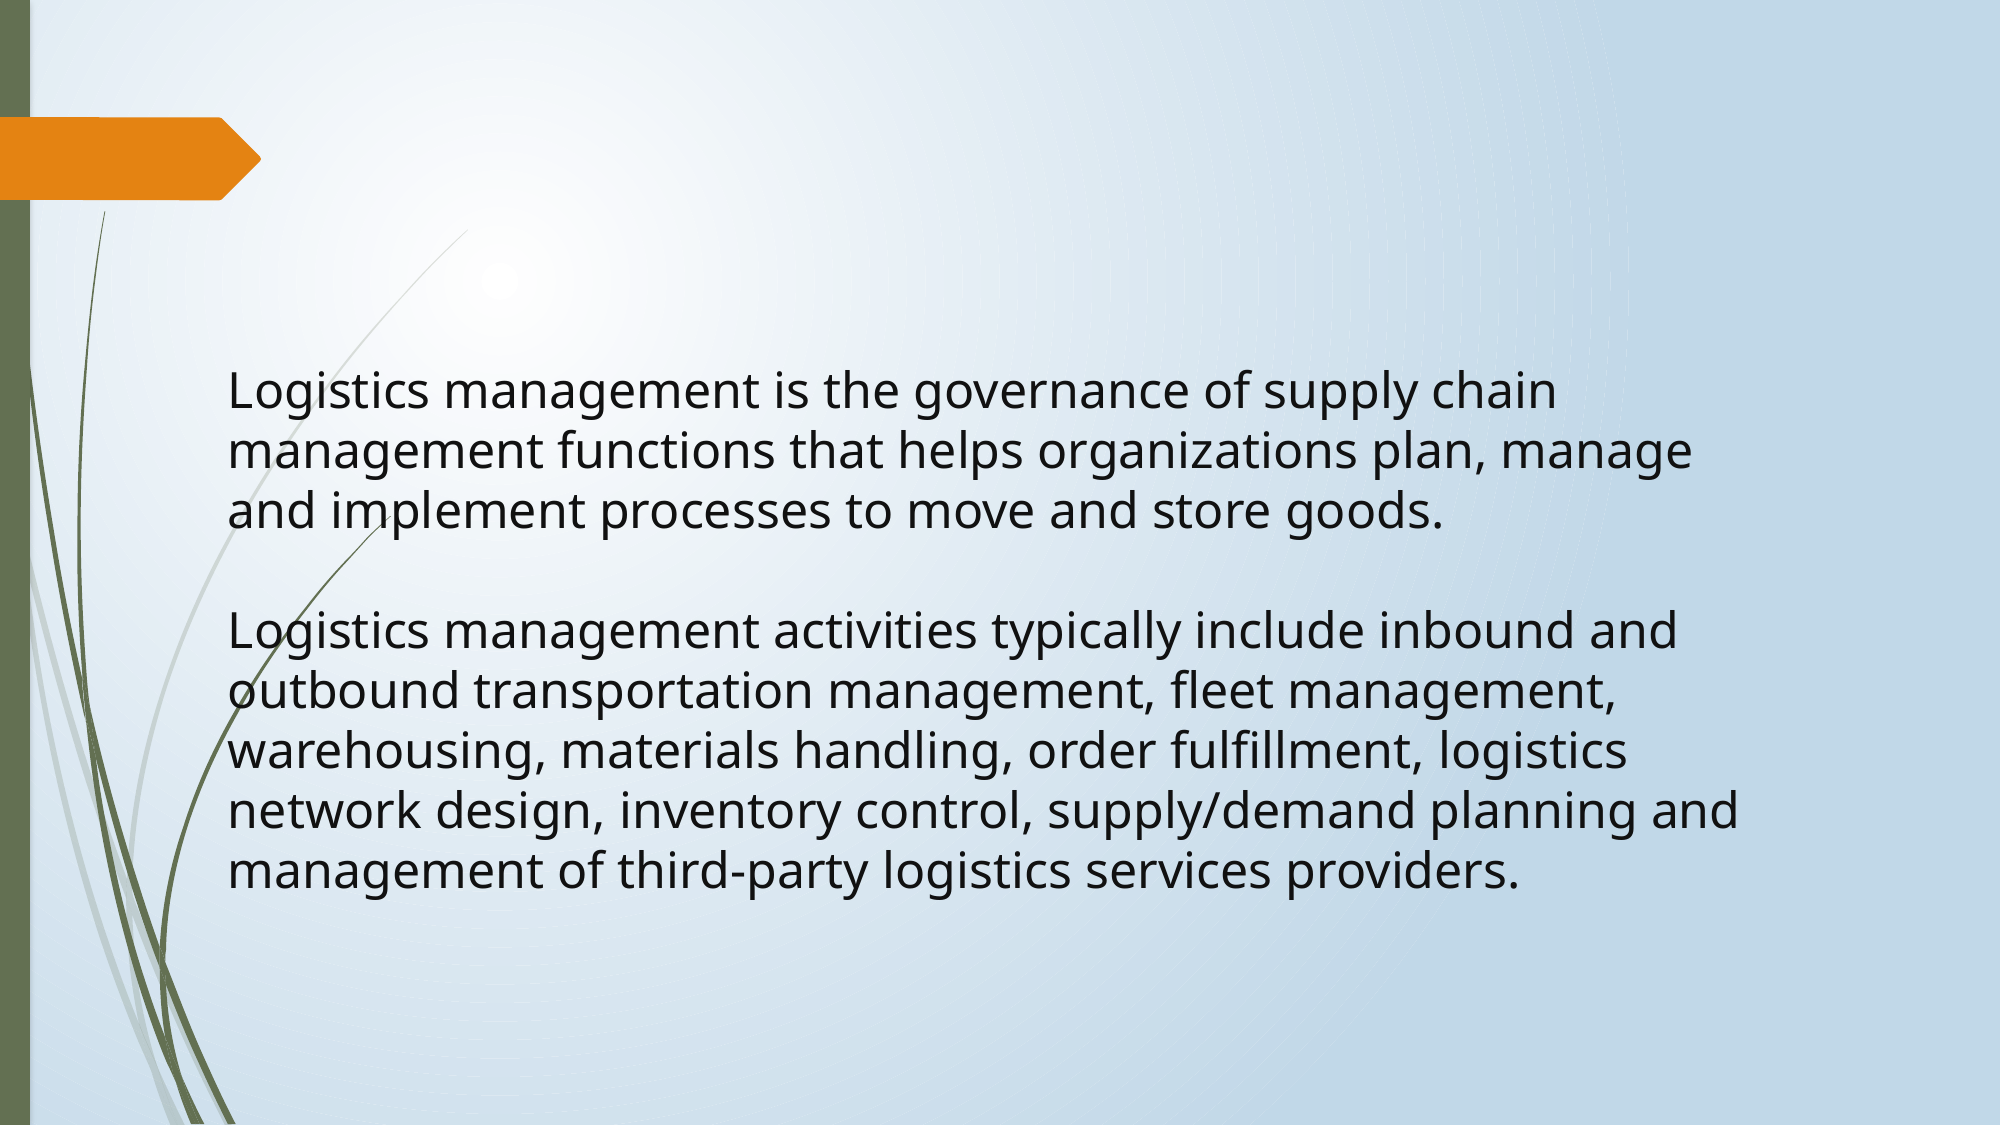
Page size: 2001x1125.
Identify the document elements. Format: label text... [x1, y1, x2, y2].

text_box Logistics management is the governance of supply chain management functions that helps organizations plan, manage and implement processes to move and store goods. Logistics management activities typically include inbound and outbound transportation management, fleet management, warehousing, materials handling, order fulfillment, logistics network design, inventory control, supply/demand planning and management of third-party logistics services providers. [213, 350, 1775, 906]
